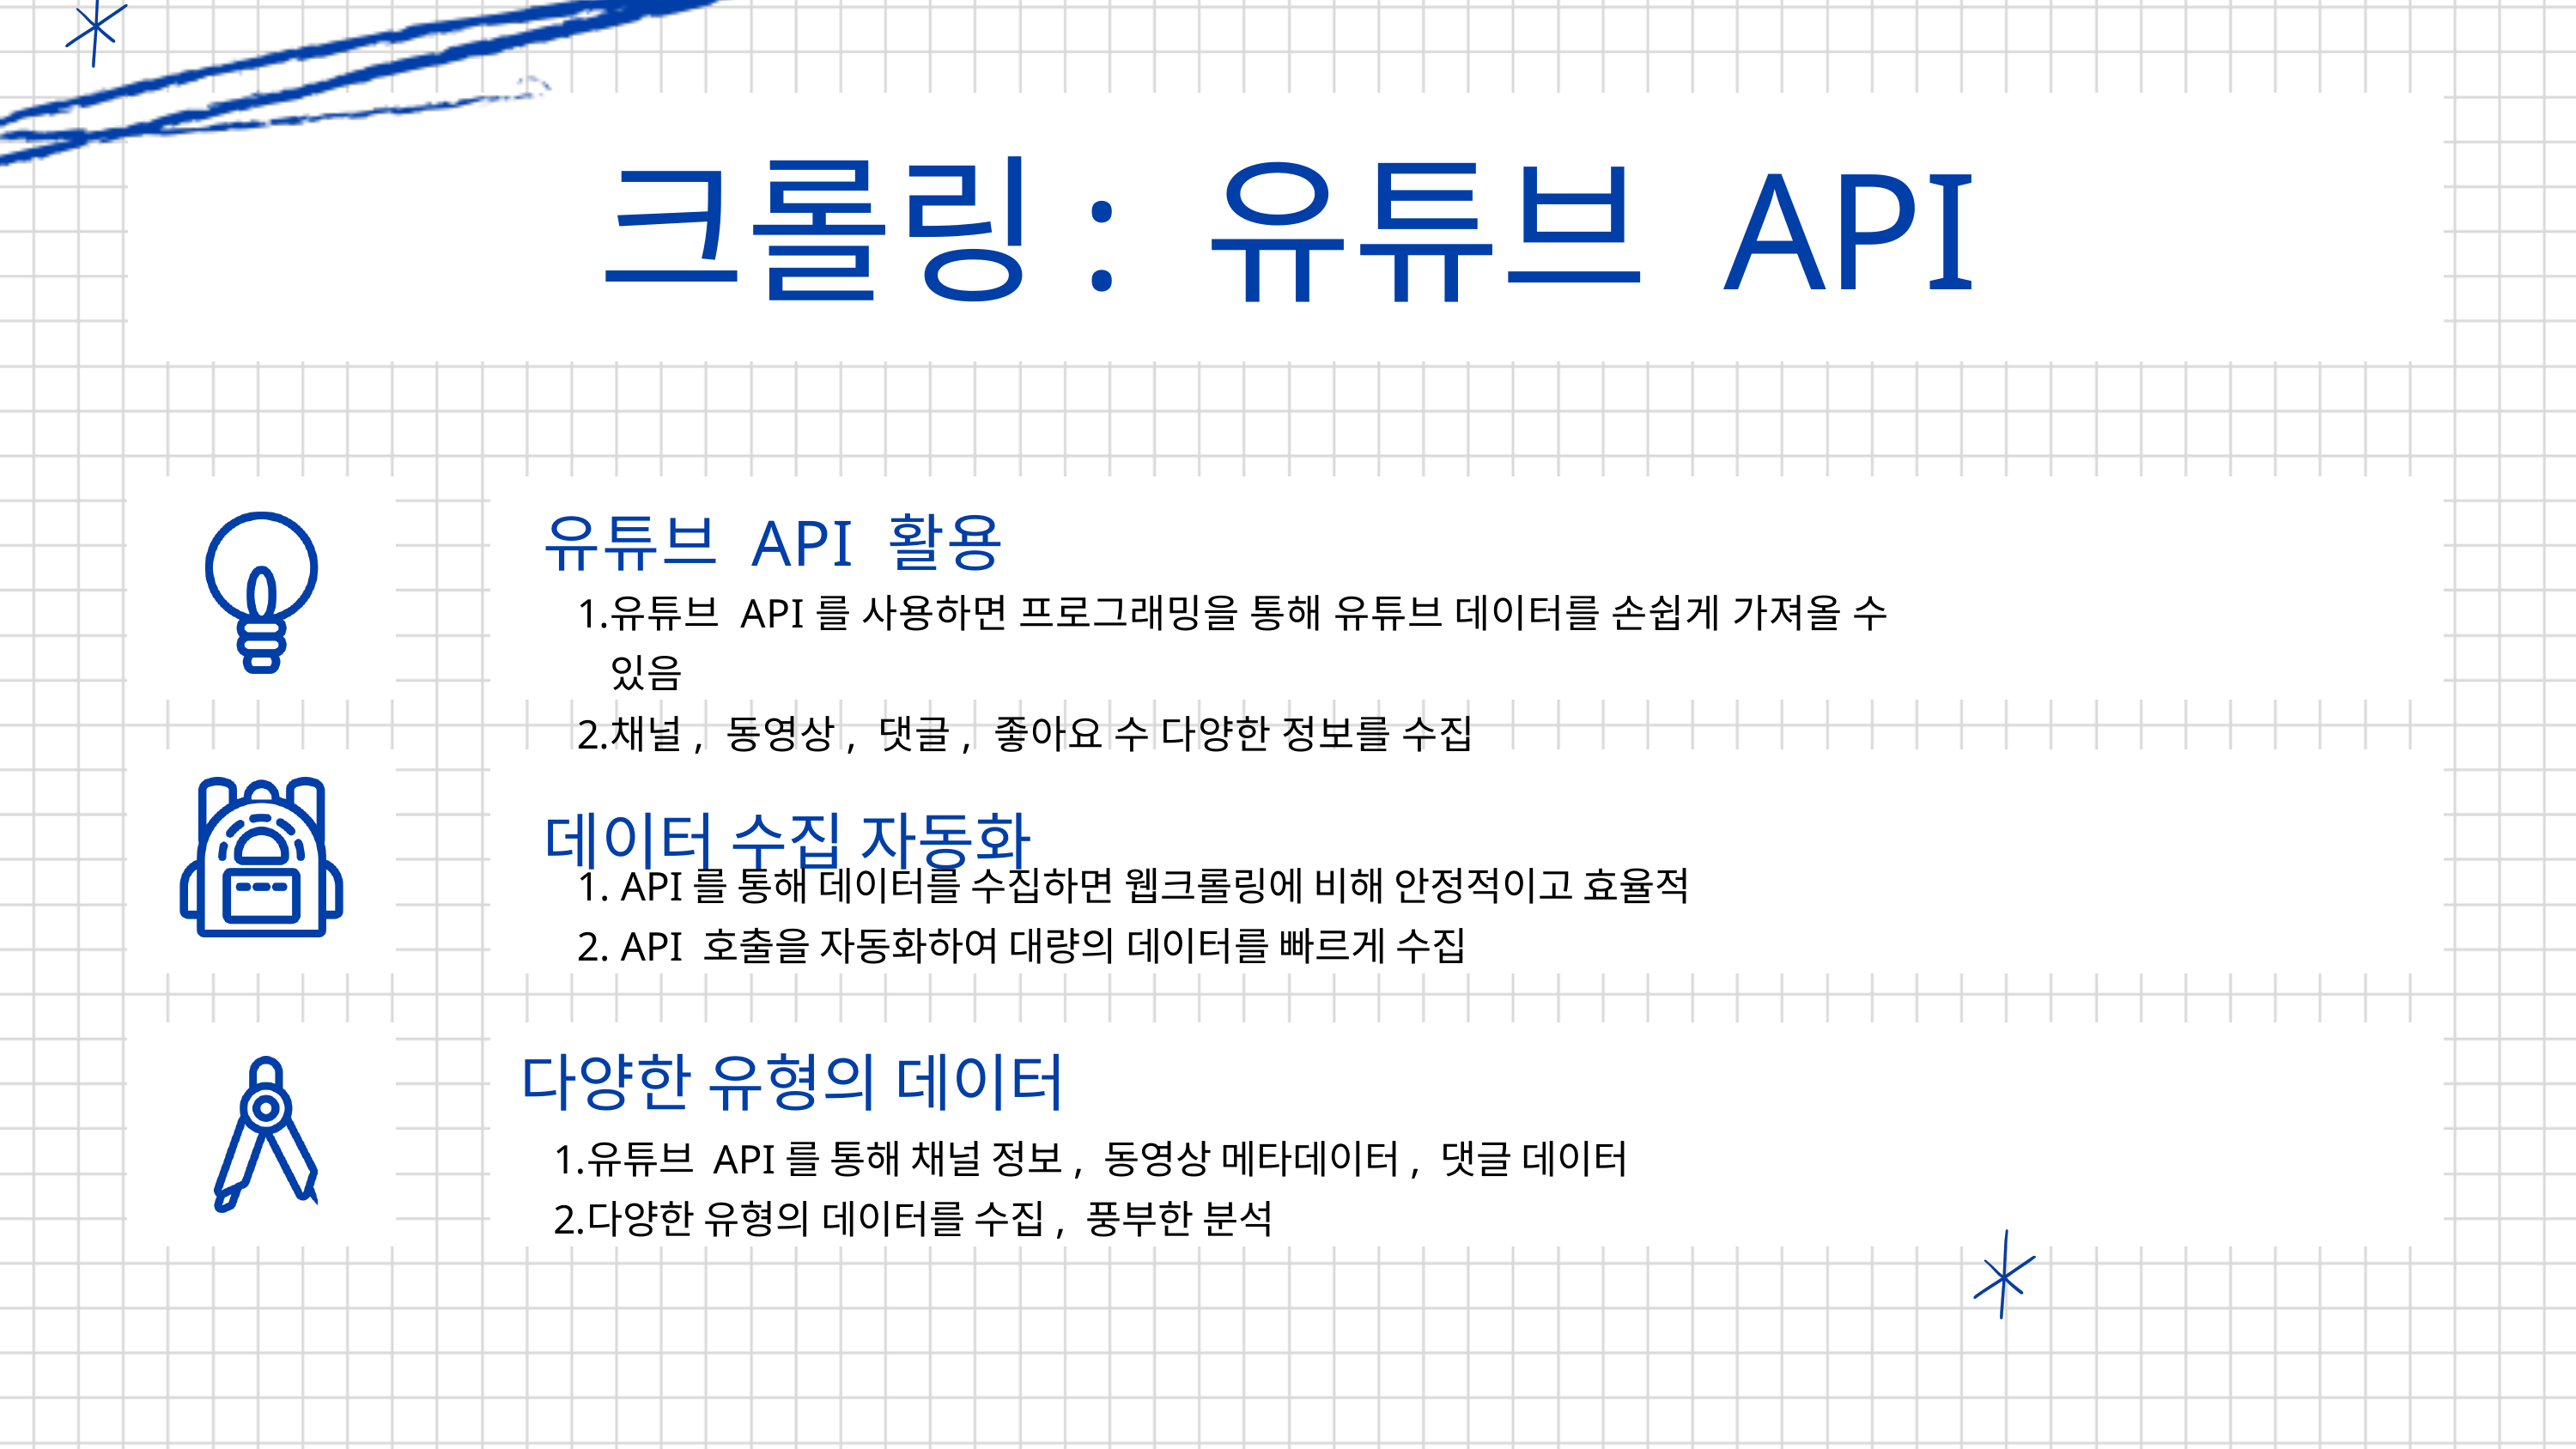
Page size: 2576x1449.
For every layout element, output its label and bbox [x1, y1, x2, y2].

text_box [0, 0, 769, 208]
text_box [490, 1022, 2445, 1246]
text_box [1973, 1256, 2036, 1319]
text_box [490, 749, 2445, 974]
text_box [127, 476, 396, 700]
text_box [543, 767, 2059, 964]
text_box [519, 1041, 2335, 1236]
text_box [127, 749, 396, 974]
text_box [543, 494, 1974, 691]
text_box [490, 476, 2445, 700]
text_box [65, 0, 128, 68]
text_box [127, 1022, 396, 1246]
text_box [127, 92, 2445, 361]
text_box [0, 0, 2576, 1449]
